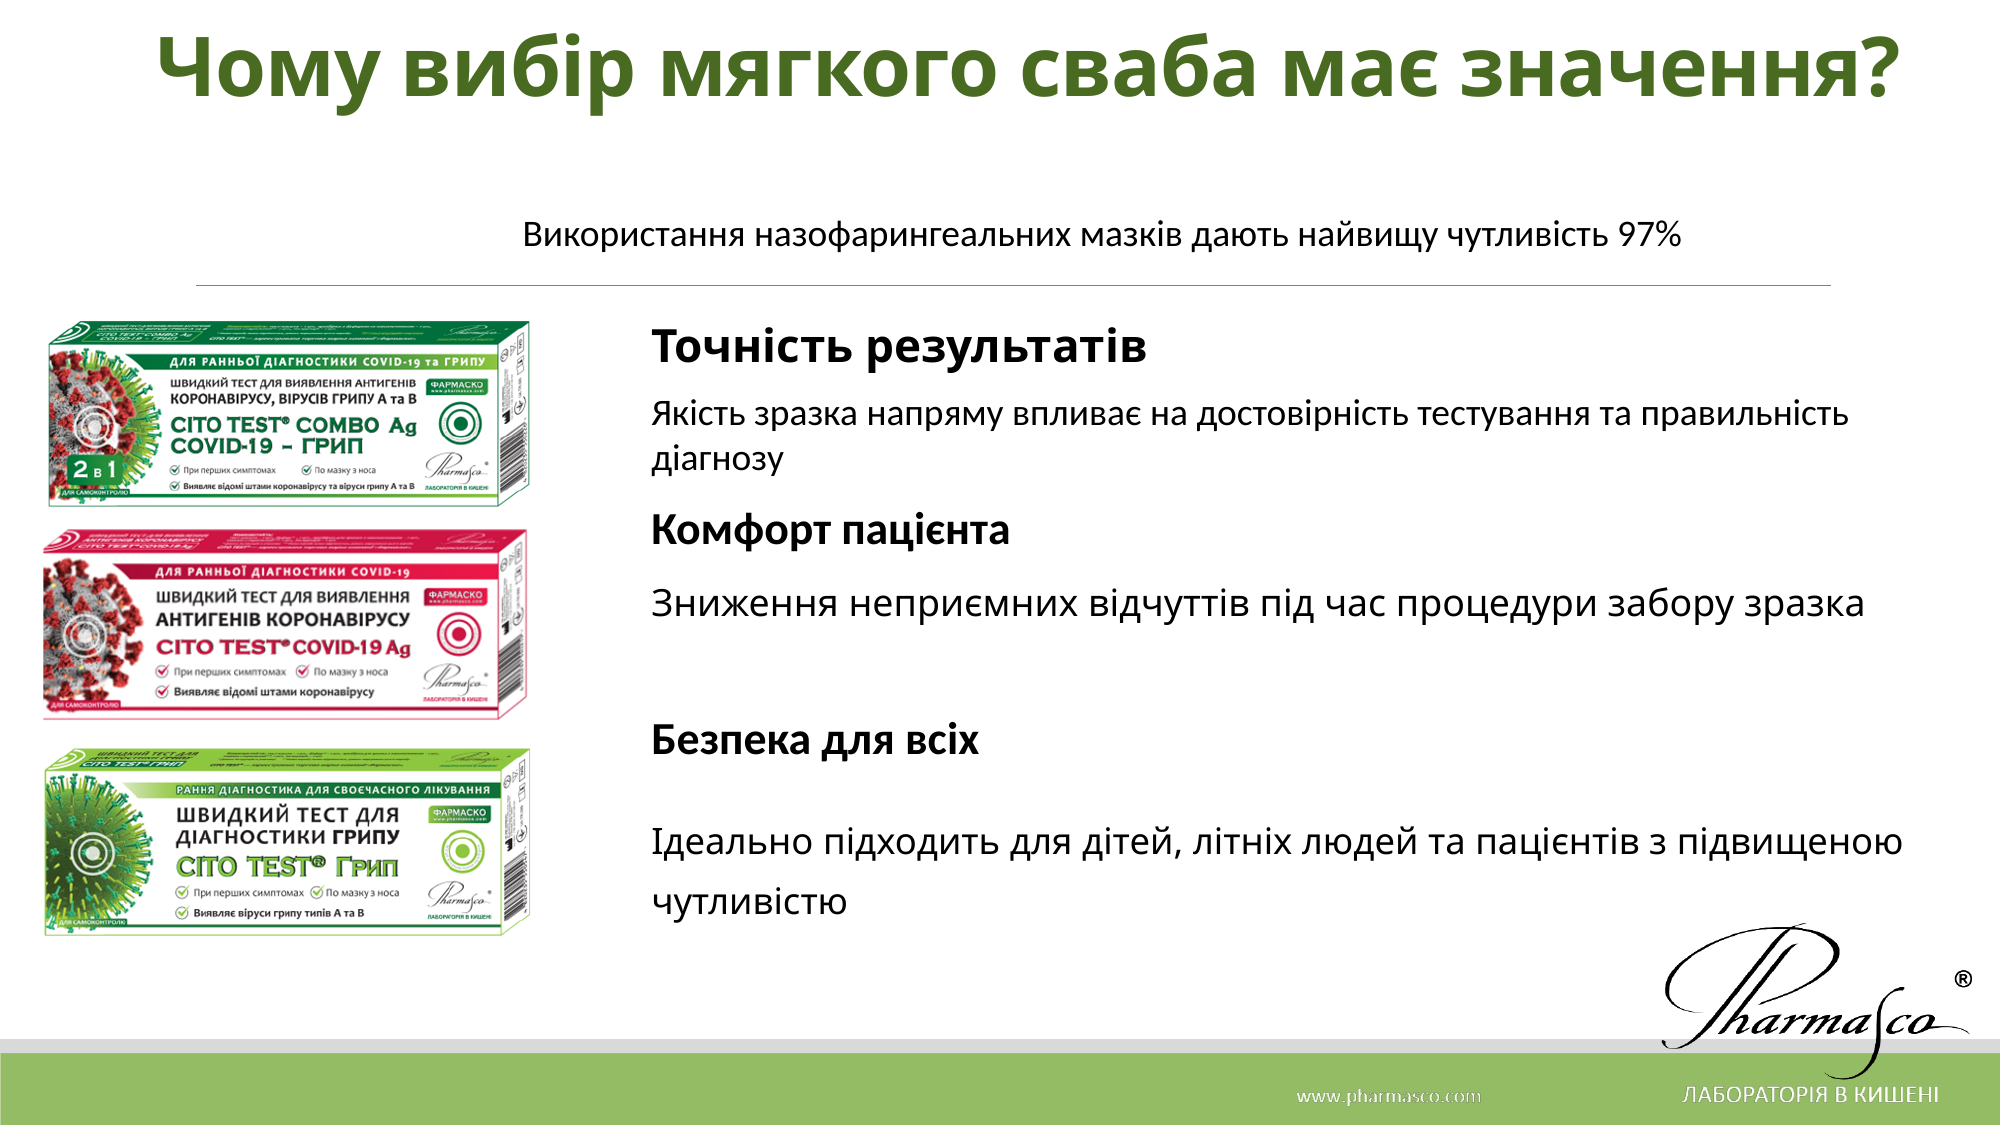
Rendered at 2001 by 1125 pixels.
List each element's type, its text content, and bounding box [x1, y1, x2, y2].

text_box Точність результатів [636, 306, 1637, 379]
text_box Ідеально підходить для дітей, літніх людей та пацієнтів з підвищеною чутливістю [636, 795, 2000, 929]
picture [42, 739, 531, 940]
text_box Зниження неприємних відчуттів під час процедури забору зразка [636, 571, 1926, 677]
text_box Комфорт пацієнта [636, 488, 1664, 561]
text_box Безпека для всіх [636, 698, 1664, 771]
title Чому вибір мягкого сваба має значення? [141, 18, 2000, 220]
text_box Використання назофарингеальних мазків дають найвищу чутливість 97% [507, 201, 1818, 262]
picture [42, 318, 531, 510]
picture [1236, 929, 1972, 1125]
picture [42, 524, 531, 725]
text_box Якість зразка напряму впливає на достовірність тестування та правильність діагнозу [636, 380, 1912, 486]
